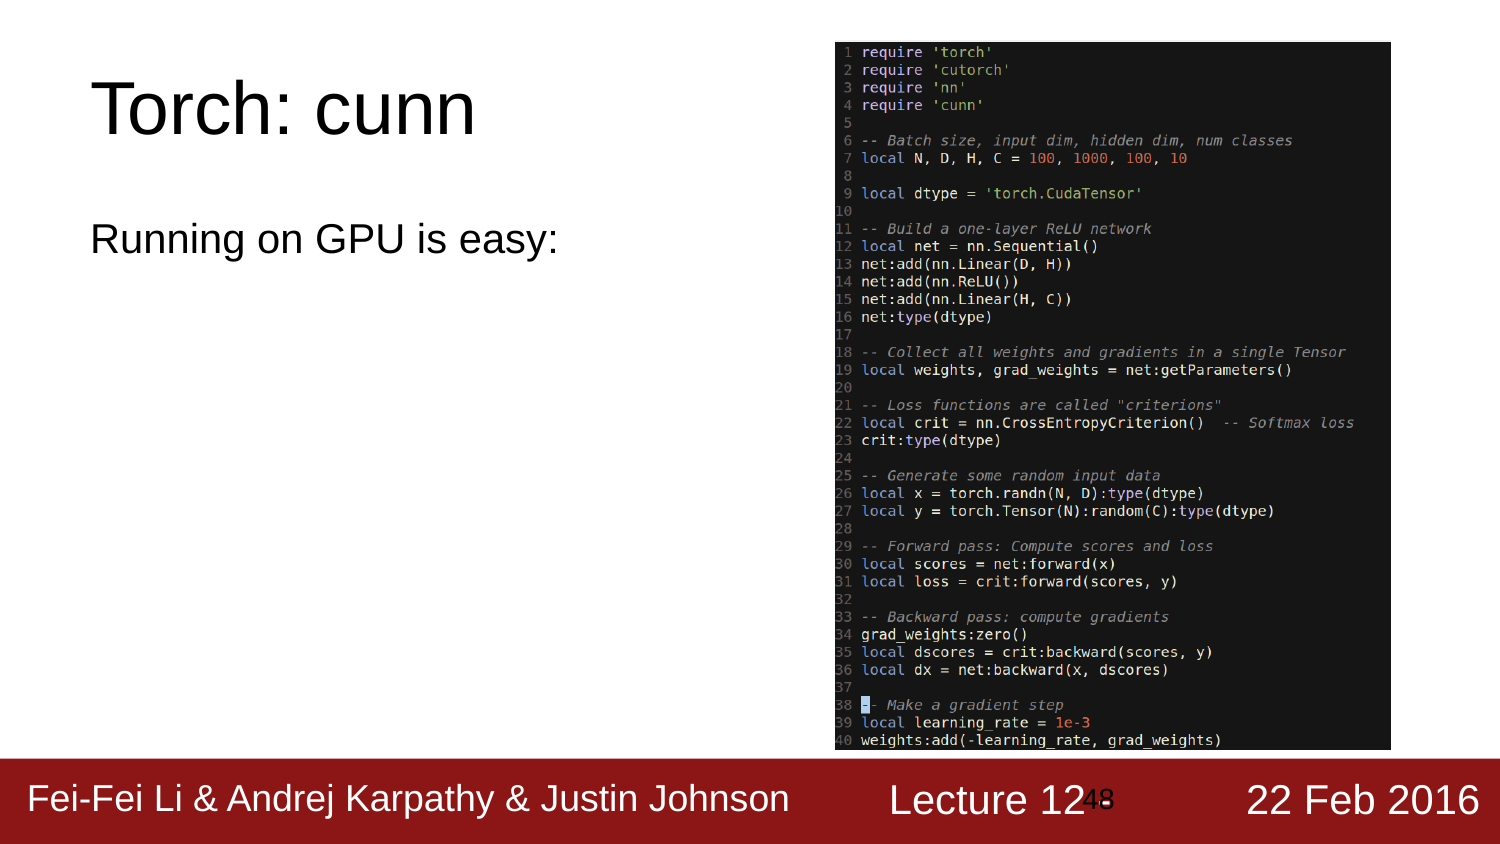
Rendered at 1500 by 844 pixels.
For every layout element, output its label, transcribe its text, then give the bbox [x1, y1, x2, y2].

title Torch: cunn [75, 33, 1425, 175]
list Running on GPU is easy: [75, 196, 750, 750]
picture [835, 40, 1392, 751]
slide_number ‹#› [1067, 765, 1206, 830]
